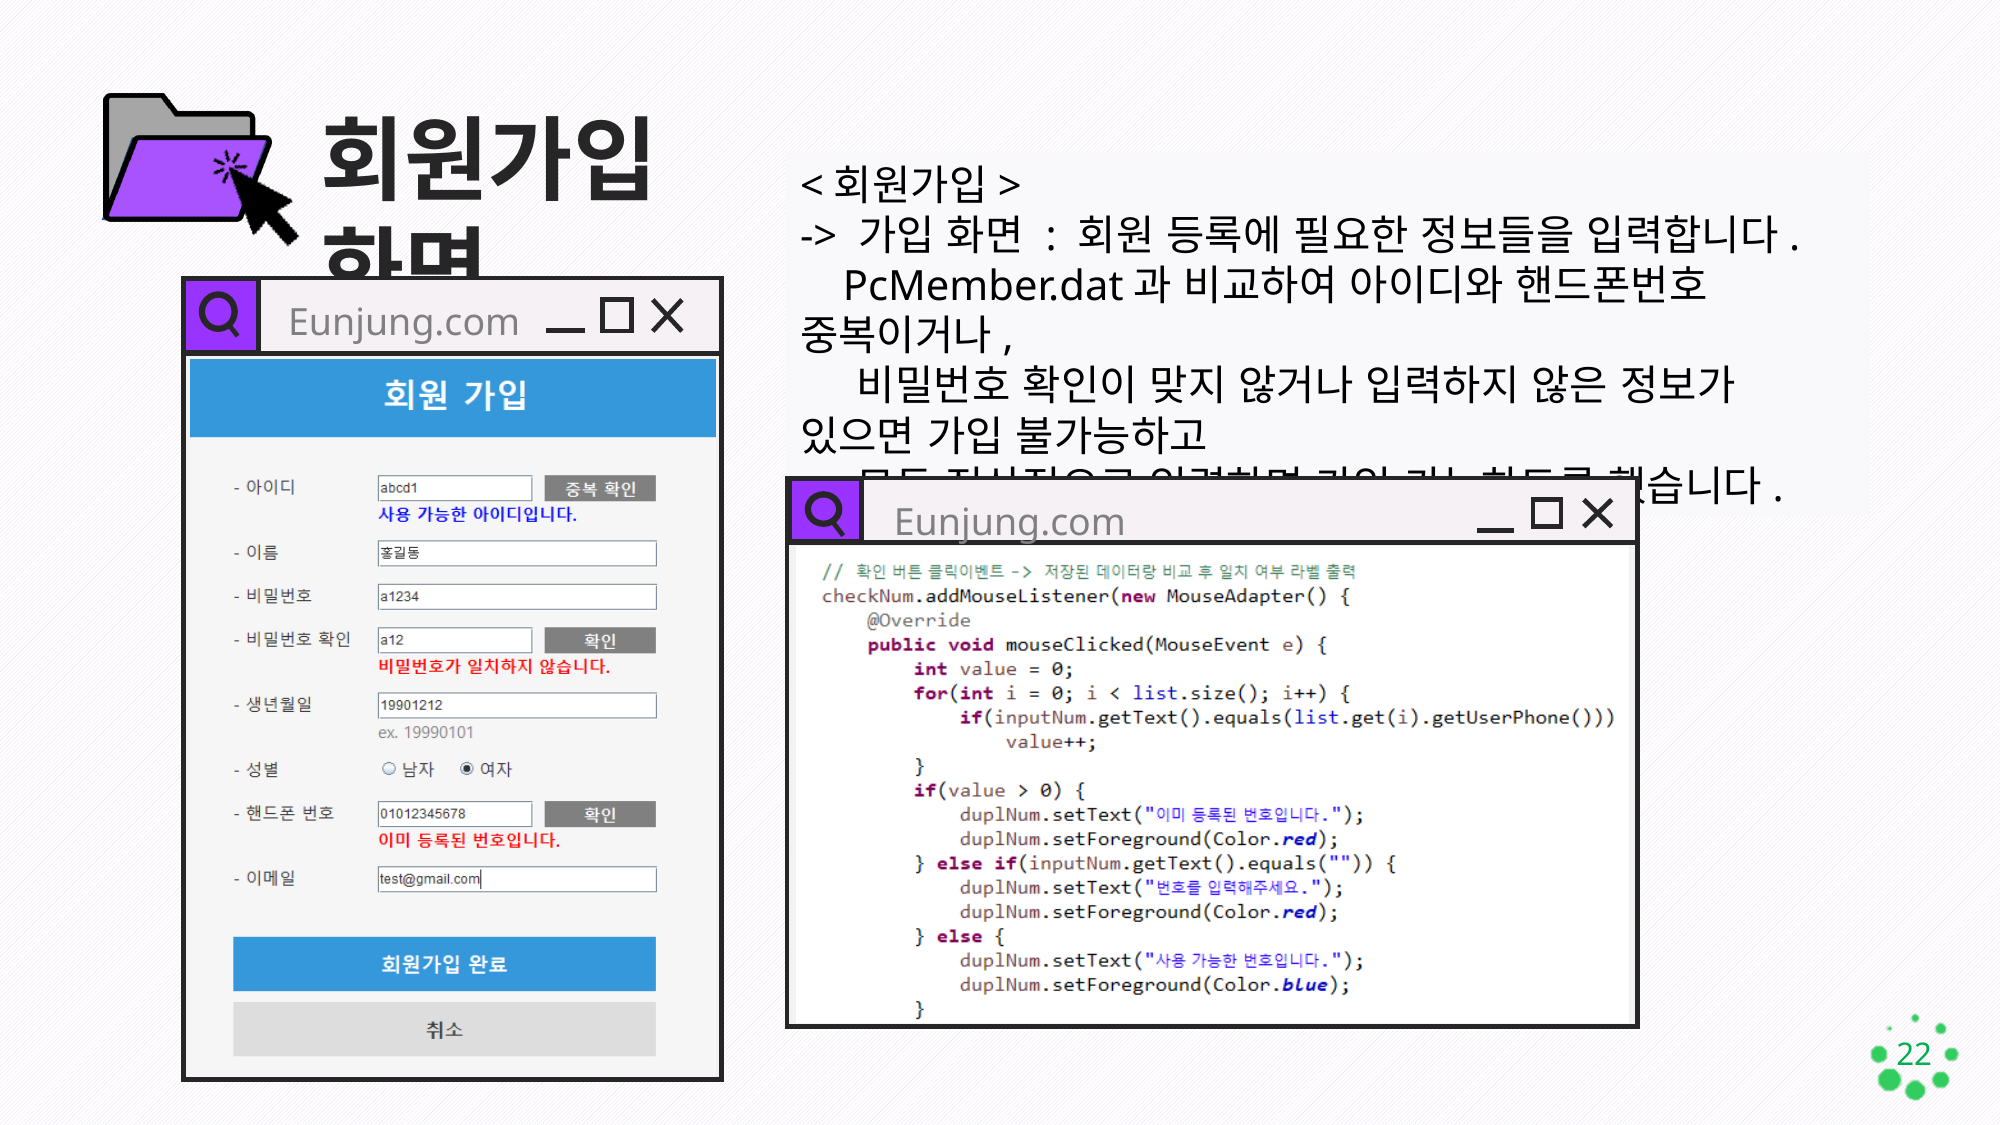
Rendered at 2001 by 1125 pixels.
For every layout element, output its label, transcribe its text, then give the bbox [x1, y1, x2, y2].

text_box [183, 277, 723, 354]
text_box 회원가입 화면 [305, 94, 744, 329]
picture [1840, 987, 2000, 1125]
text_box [652, 299, 682, 332]
text_box [183, 278, 260, 353]
text_box Eunjung.com [273, 290, 709, 351]
text_box [183, 354, 723, 1081]
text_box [227, 322, 238, 337]
text_box [200, 293, 236, 330]
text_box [786, 477, 1638, 1027]
text_box <회원가입> -> 가입 화면 : 회원 등록에 필요한 정보들을 입력합니다. PcMember.dat과 비교하여 아이디와 핸드폰번호 중복이거나, 비밀번호 확인이 맞지 않거나 입력하지 않은 정보가 있으면 가입 불가능하고 모두 정상적으로 입력하면 가입 가능하도록 했습니다. [785, 151, 1870, 517]
picture [190, 359, 716, 1077]
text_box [103, 78, 272, 236]
picture [177, 121, 323, 268]
